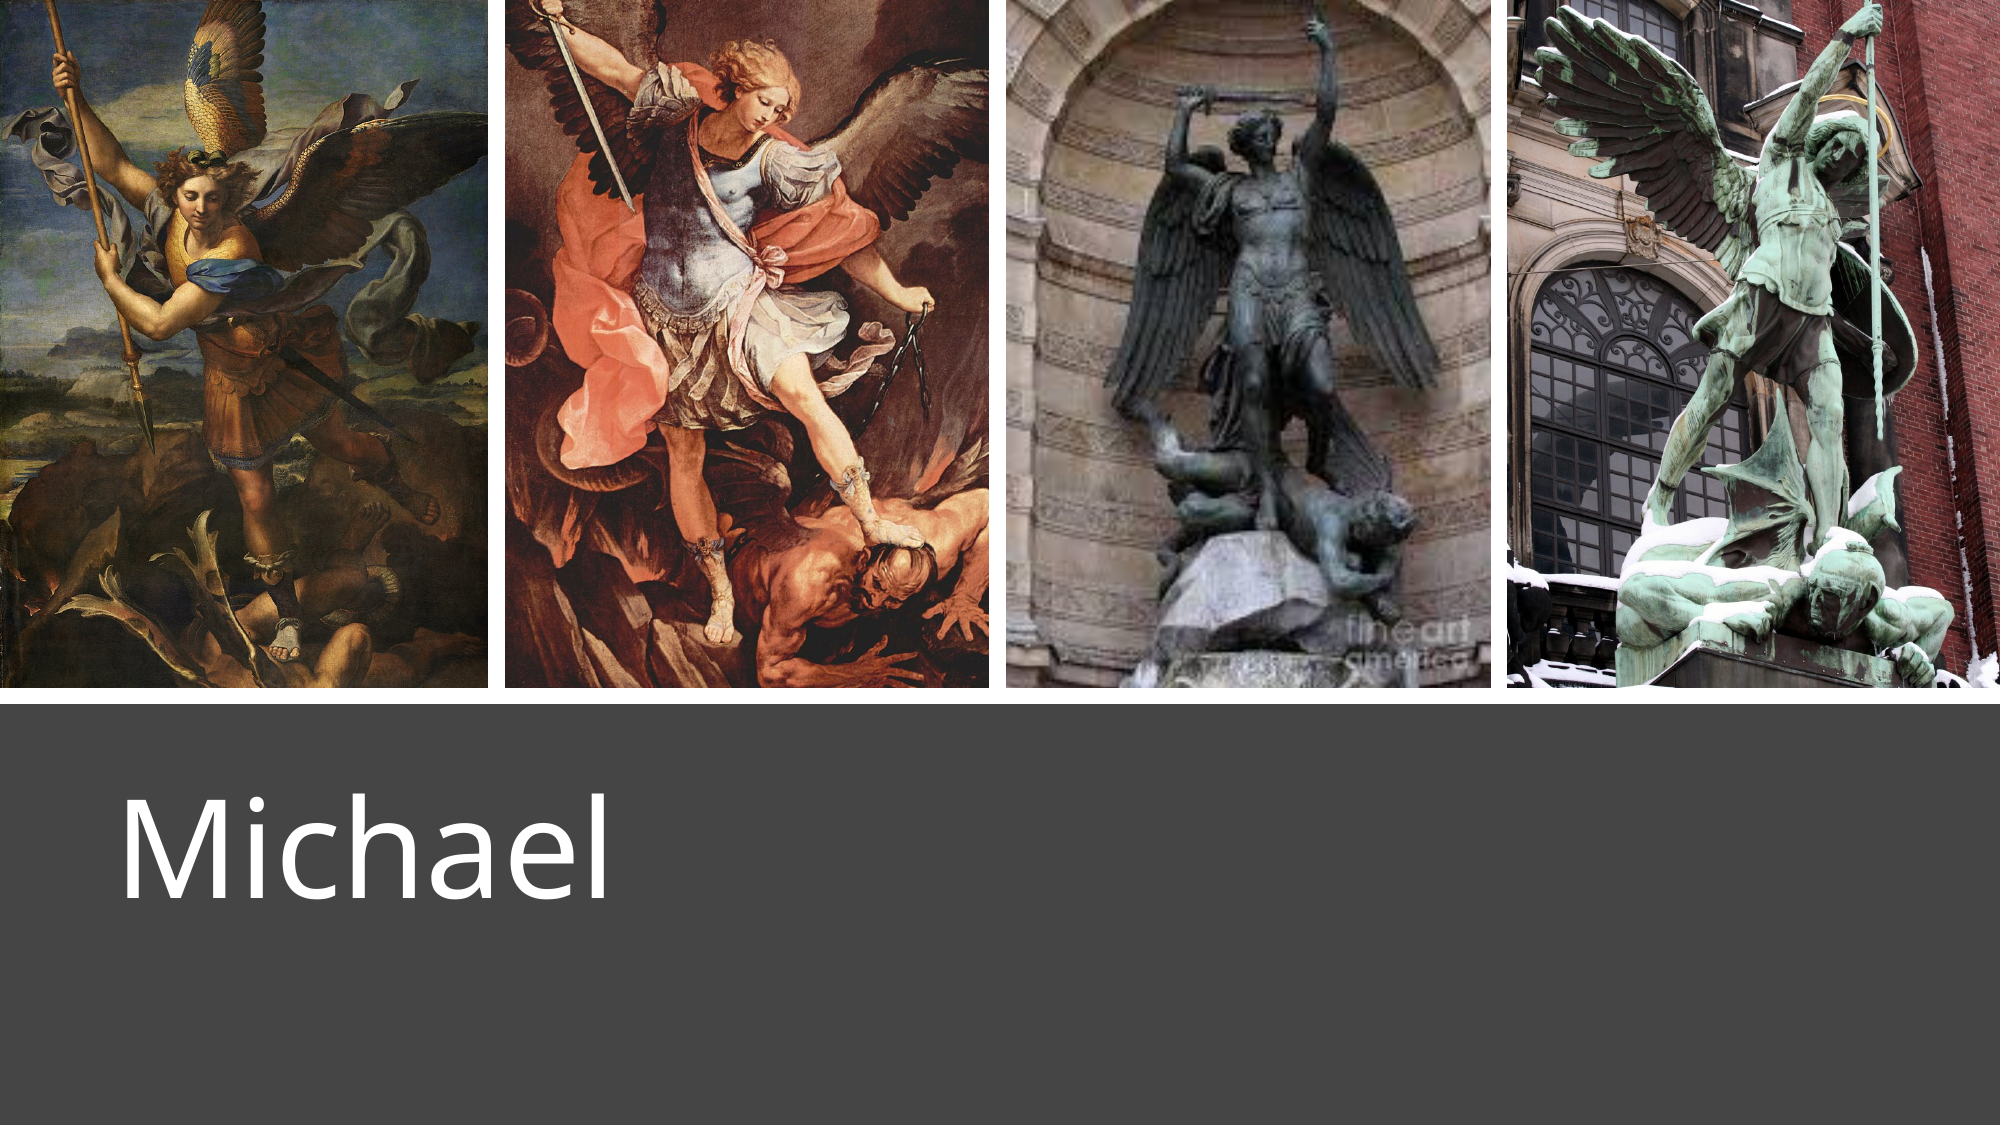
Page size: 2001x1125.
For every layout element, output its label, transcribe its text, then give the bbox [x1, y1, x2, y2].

picture [502, 0, 996, 695]
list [1004, 0, 1498, 695]
picture [1506, 0, 2000, 695]
title Michael [99, 719, 1892, 936]
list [0, 0, 494, 695]
